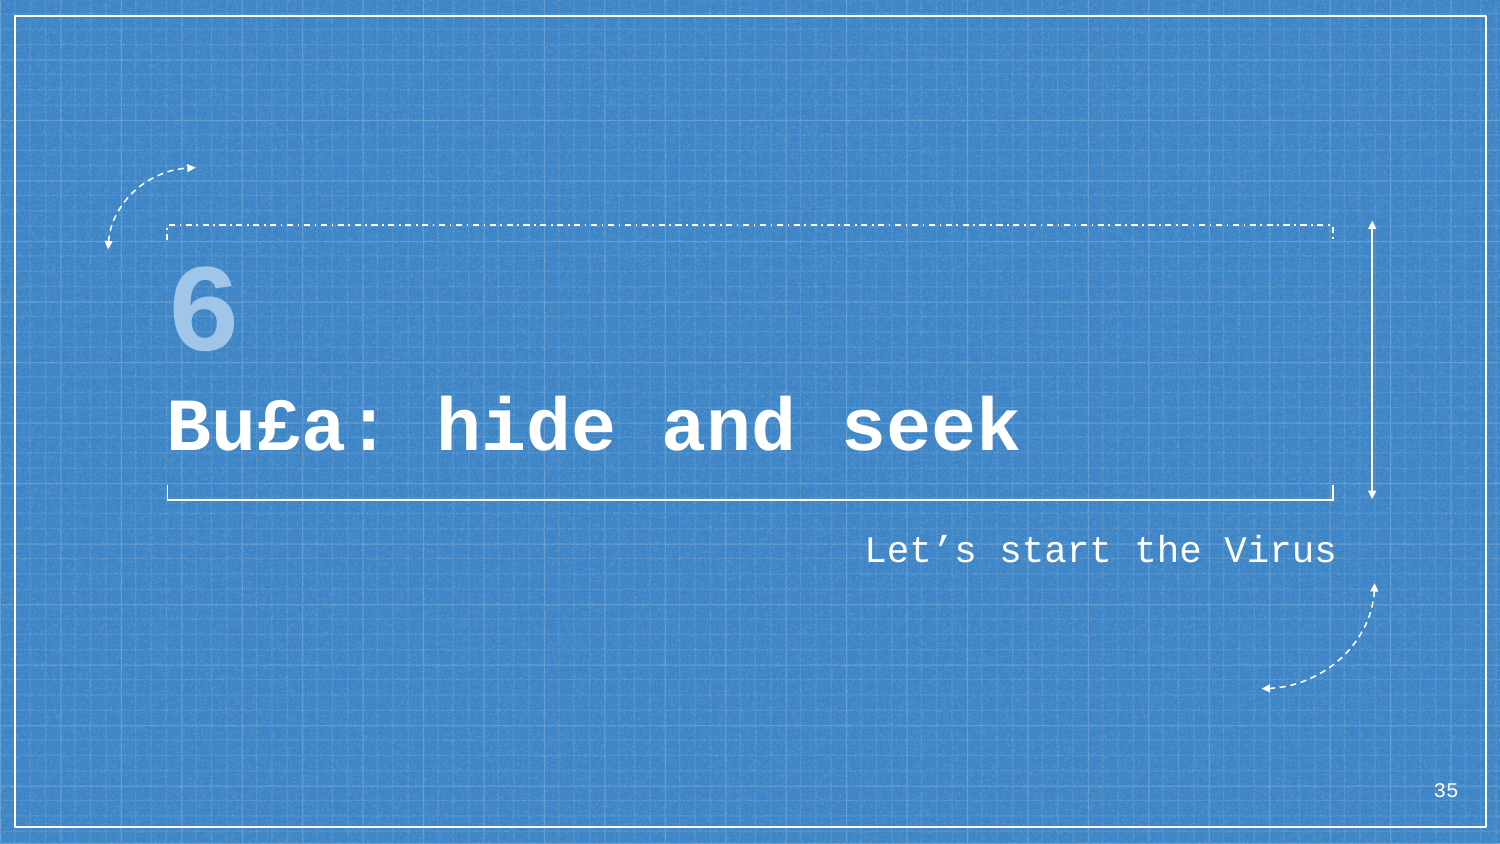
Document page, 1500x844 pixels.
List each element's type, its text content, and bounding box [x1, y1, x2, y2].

subtitle Let’s start the Virus [770, 510, 1352, 639]
slide_number 35 [1398, 761, 1474, 810]
picture [0, 0, 1500, 844]
title 6 Bu£a: hide and seek [151, 210, 1334, 401]
